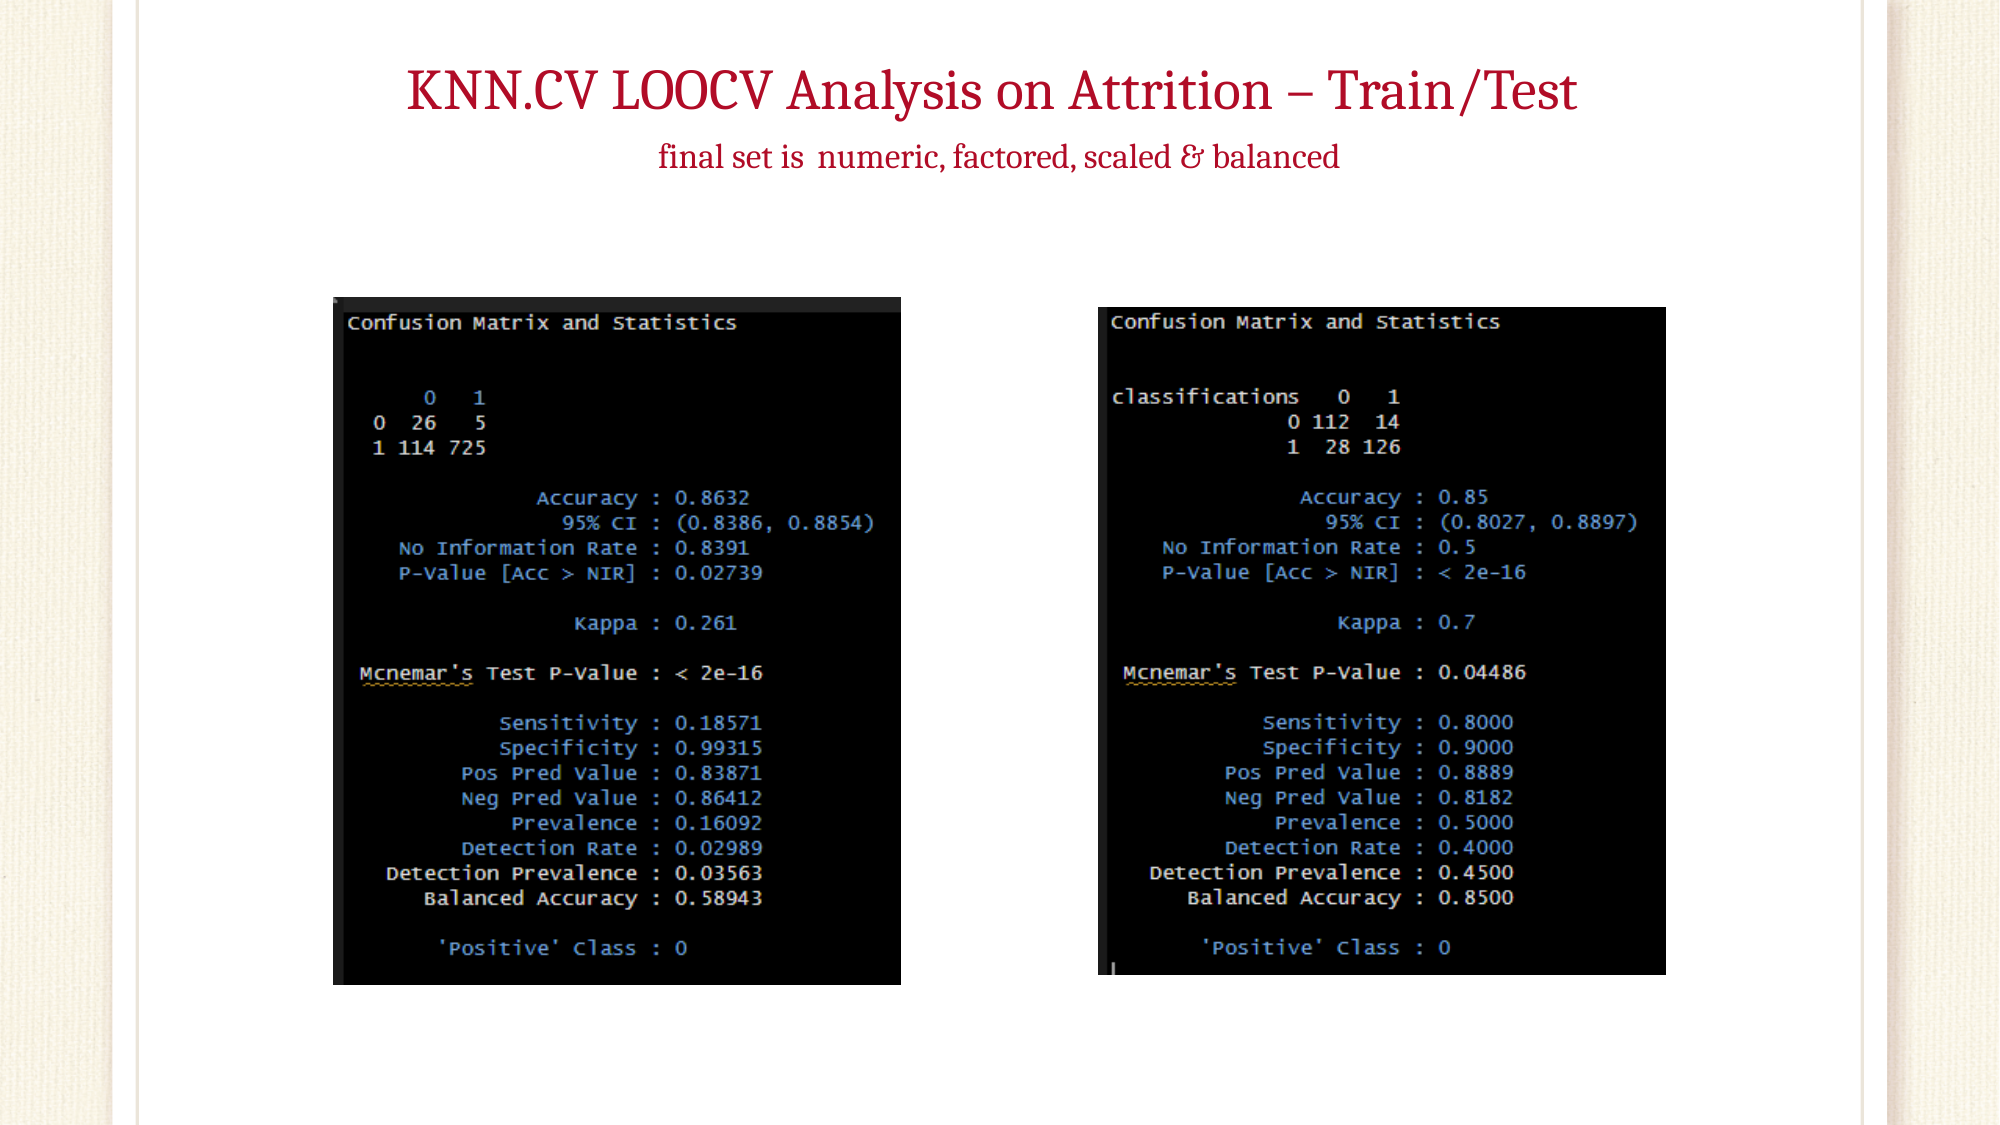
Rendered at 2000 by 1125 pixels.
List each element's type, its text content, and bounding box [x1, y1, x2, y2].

picture [1888, 0, 2000, 1125]
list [333, 297, 901, 985]
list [1098, 307, 1666, 975]
picture [0, 0, 112, 1125]
title KNN.CV LOOCV Analysis on Attrition – Train/Test final set is numeric, factored, scaled & balanced [249, 52, 1750, 188]
